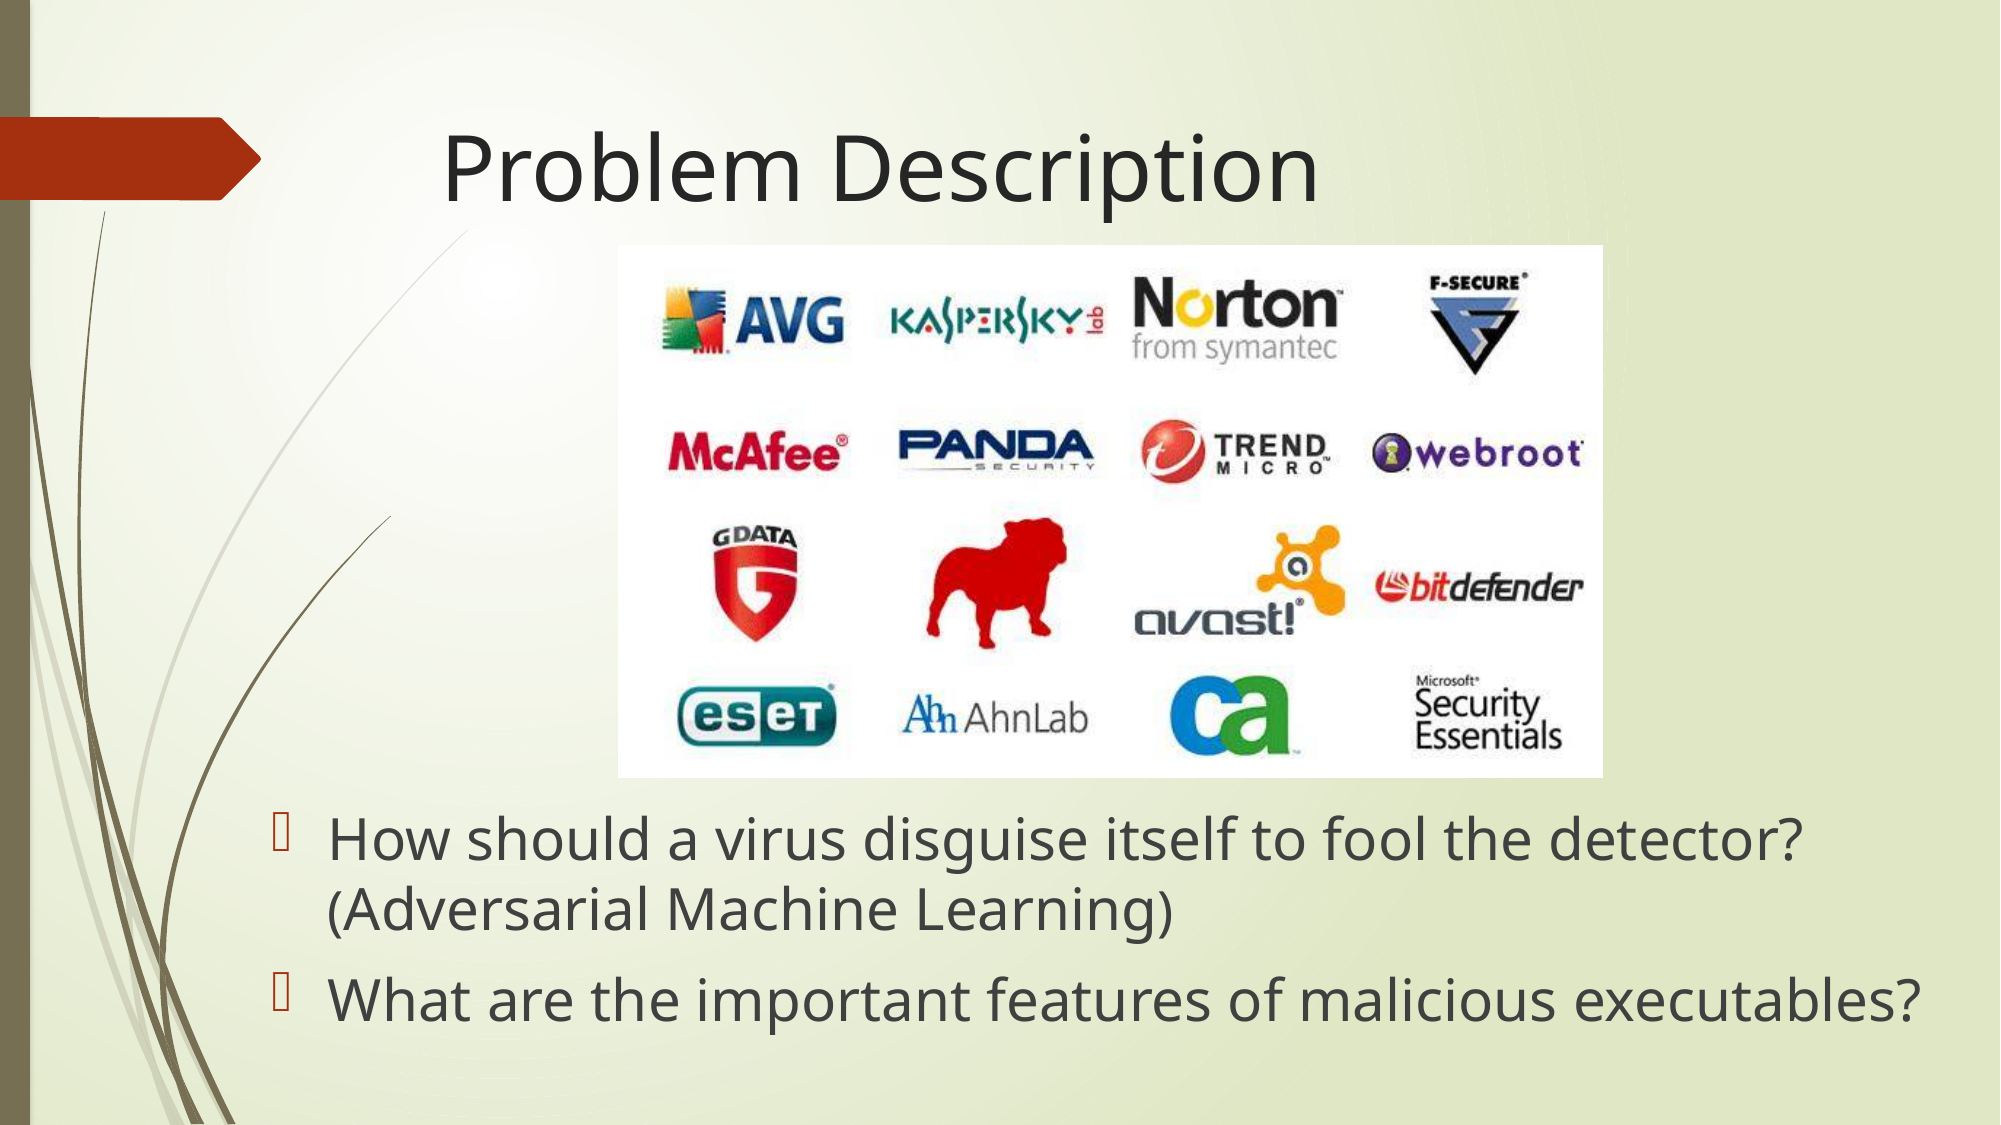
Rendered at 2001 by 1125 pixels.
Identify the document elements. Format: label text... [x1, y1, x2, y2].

list How should a virus disguise itself to fool the detector? (Adversarial Machine Learning) What are the important features of malicious executables? [256, 704, 2000, 1125]
title Problem Description [425, 102, 1888, 313]
picture [617, 245, 1604, 778]
